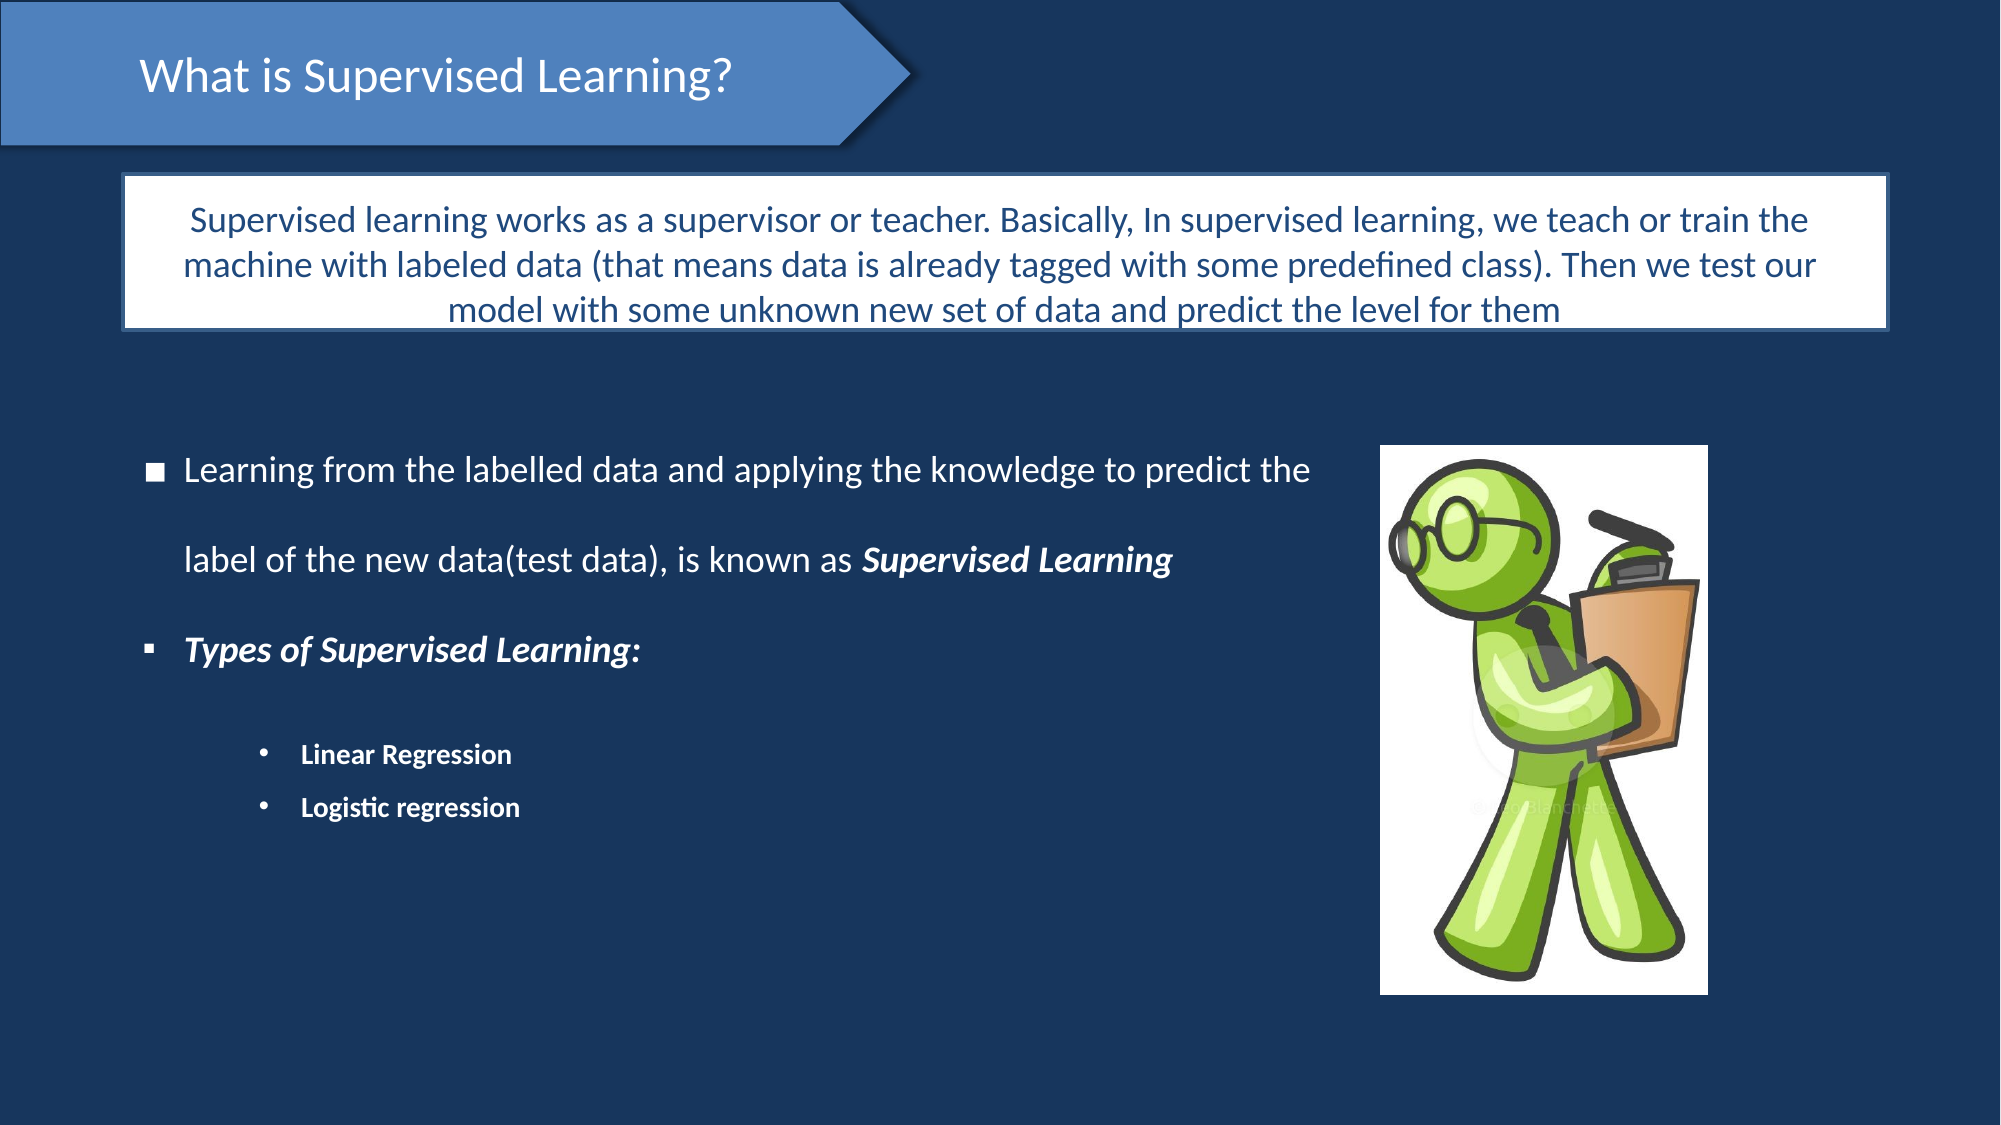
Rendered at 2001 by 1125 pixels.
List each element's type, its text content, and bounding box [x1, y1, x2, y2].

title What is Supervised Learning? [137, 166, 738, 173]
text_box Learning from the labelled data and applying the knowledge to predict the label of the new data(test data), is known as Supervised Learning Types of Supervised Learning: Linear Regression Logistic regression [140, 443, 1318, 823]
picture [1380, 445, 1708, 995]
text_box Supervised learning works as a supervisor or teacher. Basically, In supervised learning, we teach or train the machine with labeled data (that means data is already tagged with some predefined class). Then we test our model with some unknown new set of data and predict the level for them [123, 173, 1889, 330]
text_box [0, 0, 931, 158]
